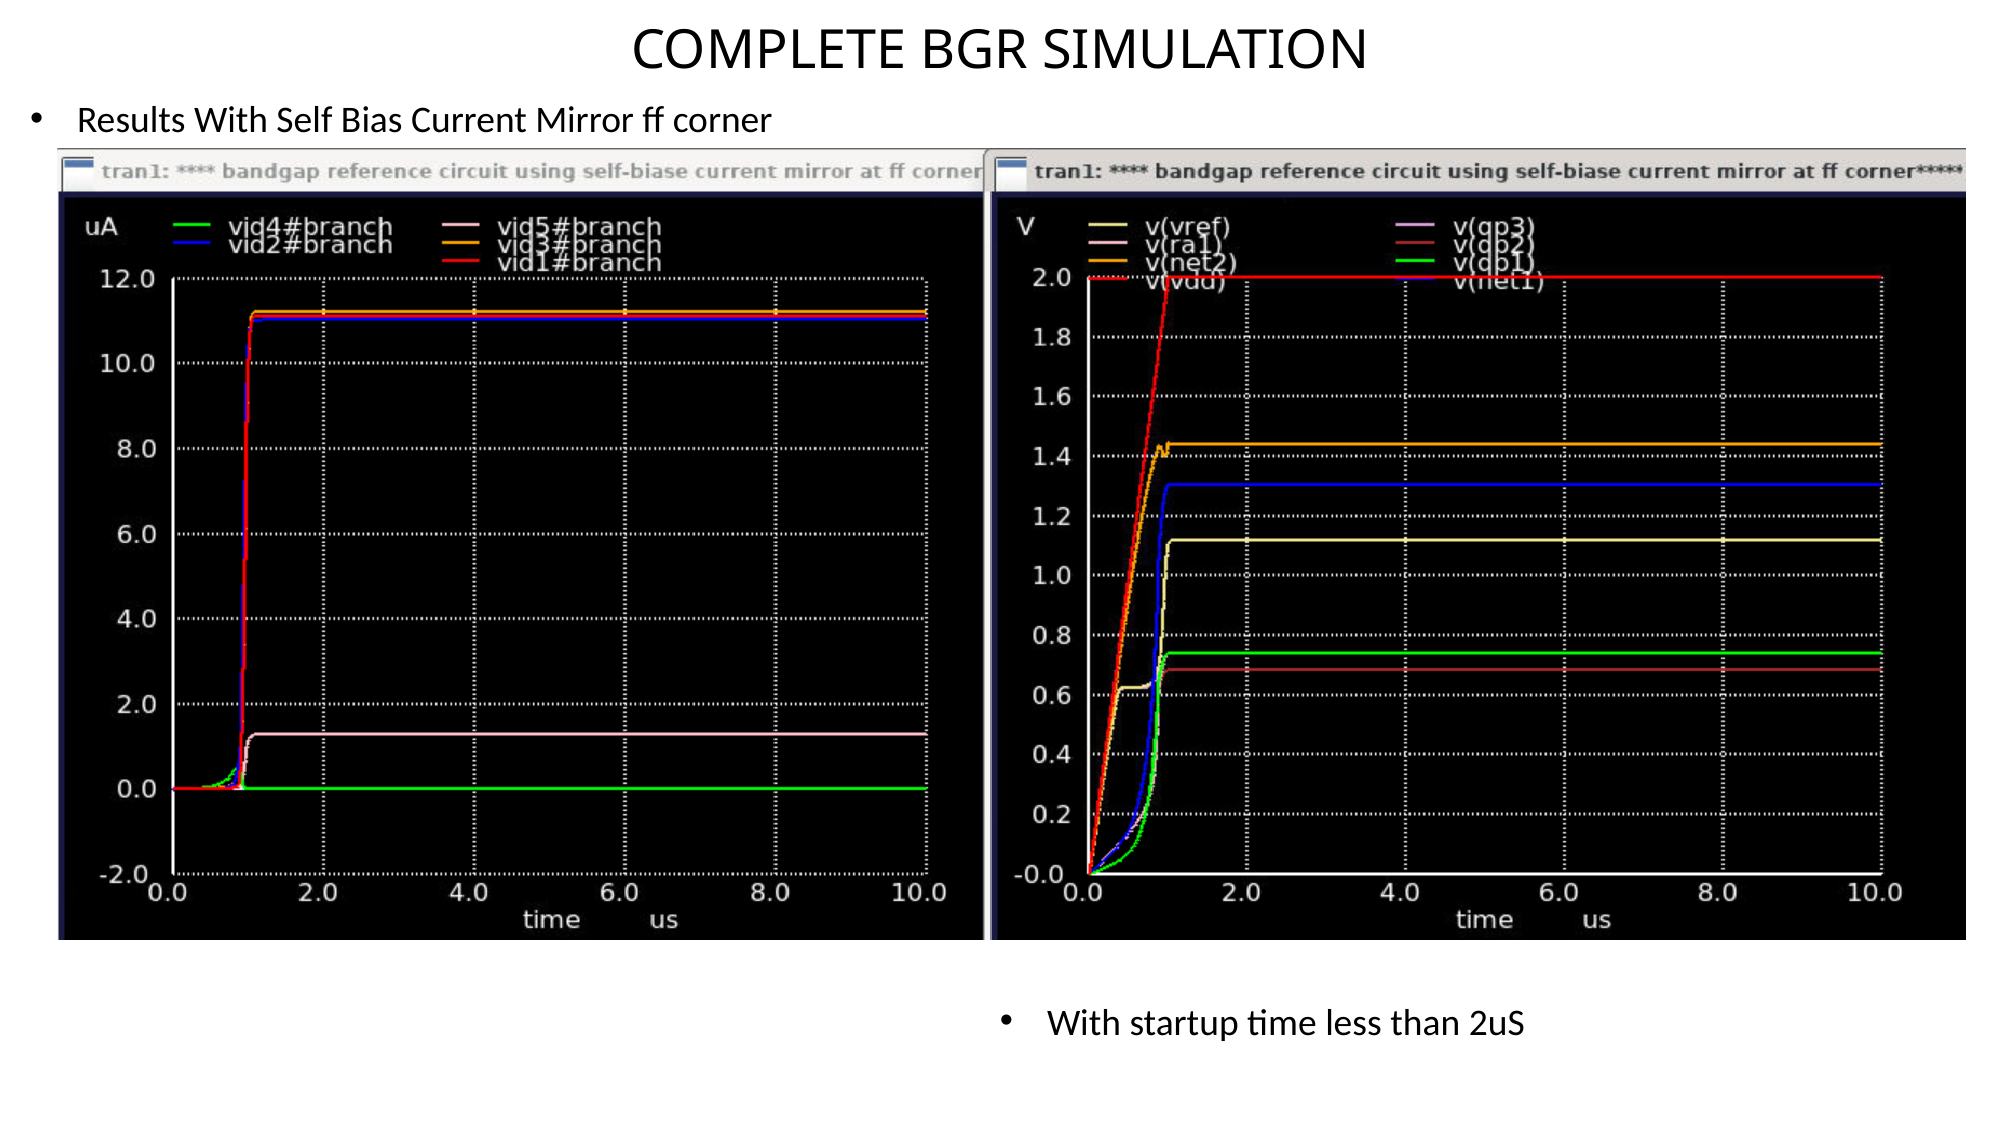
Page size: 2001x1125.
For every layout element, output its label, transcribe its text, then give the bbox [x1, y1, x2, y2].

text_box With startup time less than 2uS [985, 990, 1879, 1050]
title COMPLETE BGR SIMULATION [137, 14, 1863, 88]
picture [57, 148, 1966, 940]
text_box Results With Self Bias Current Mirror ff corner [15, 87, 789, 148]
